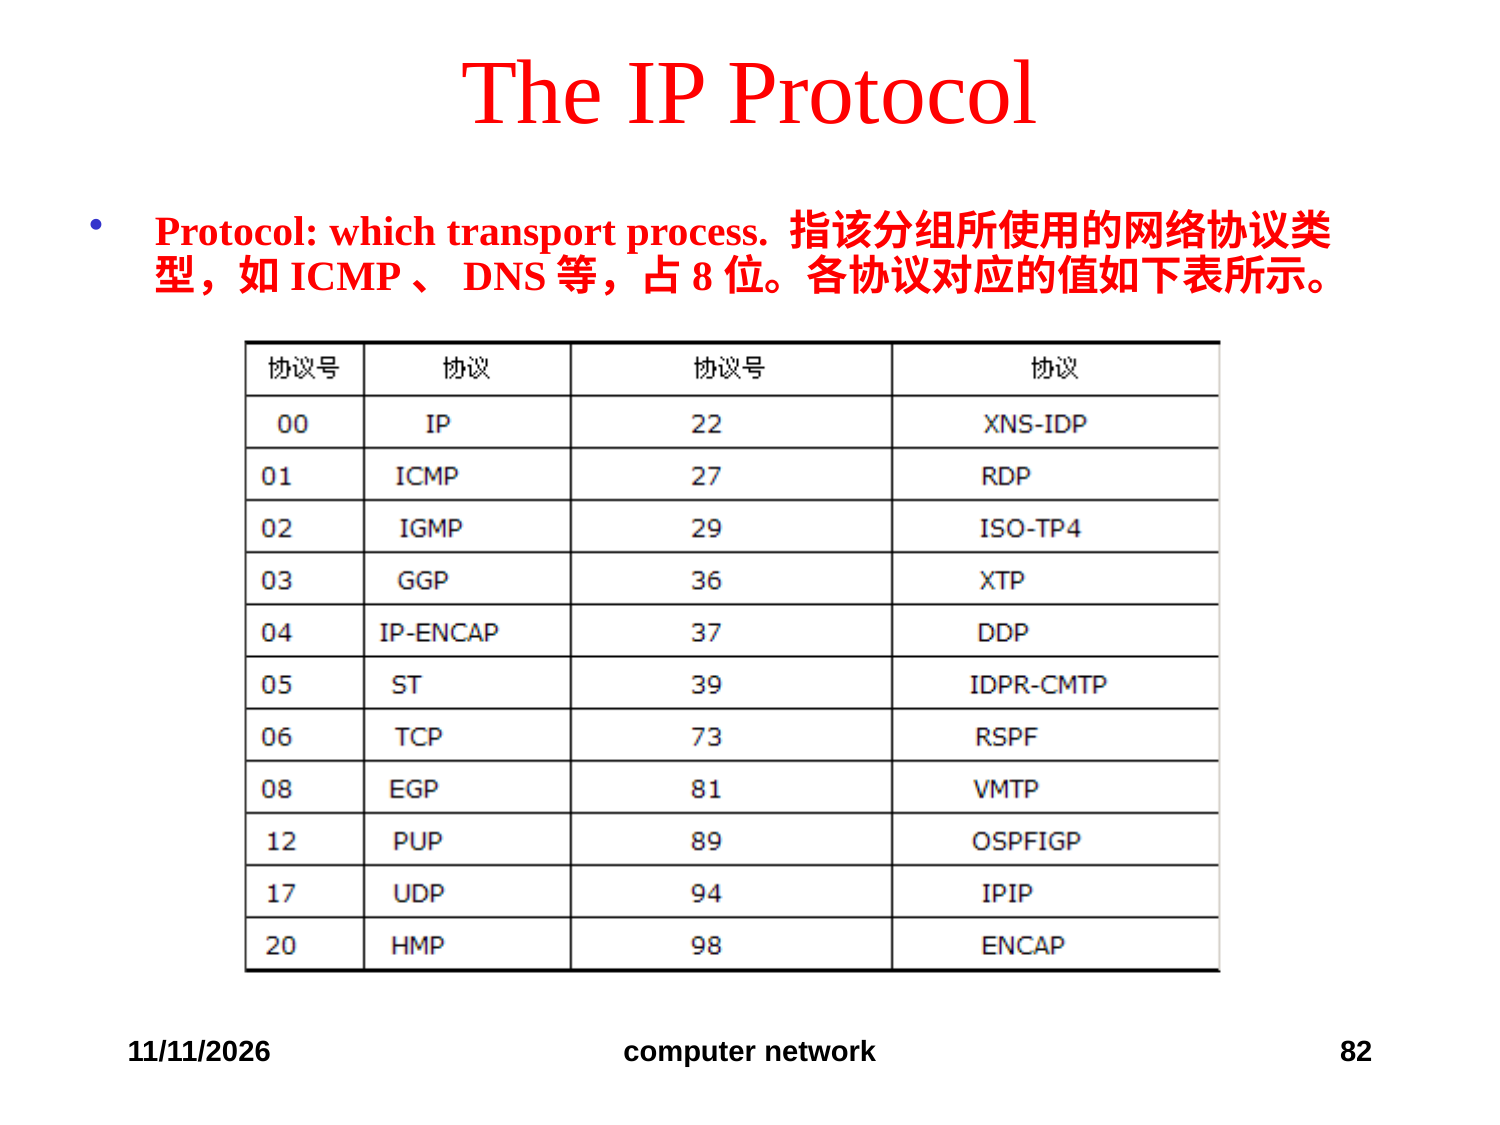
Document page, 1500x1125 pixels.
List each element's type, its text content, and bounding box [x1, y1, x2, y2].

picture [221, 325, 1247, 999]
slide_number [112, 1025, 425, 1100]
text_box Protocol: which transport process. 指该分组所使用的网络协议类型，如ICMP、DNS等，占8位。各协议对应的值如下表所示。 [71, 200, 1388, 306]
footer computer network [512, 1025, 988, 1100]
slide_number 82 [1074, 1025, 1388, 1100]
title The IP Protocol [0, 0, 1500, 181]
